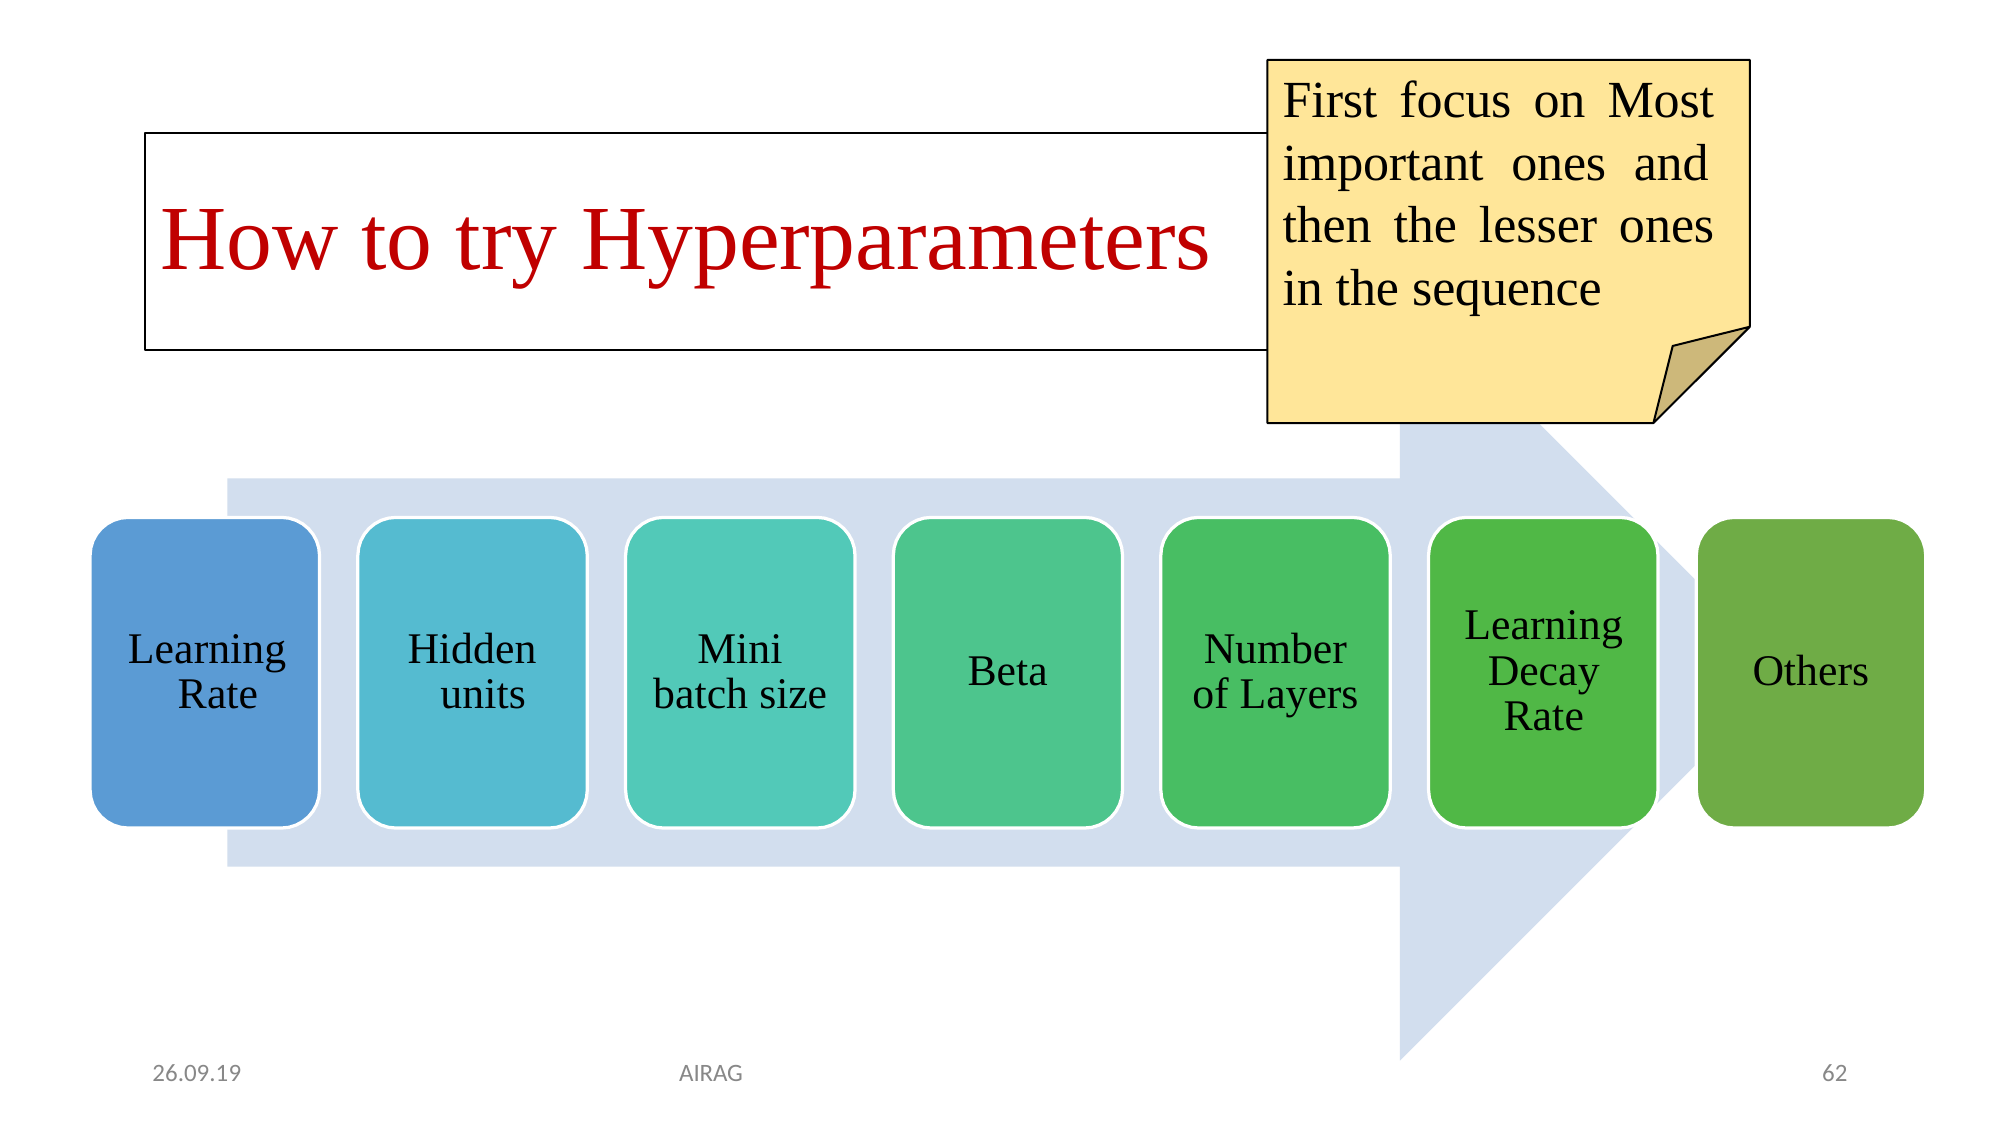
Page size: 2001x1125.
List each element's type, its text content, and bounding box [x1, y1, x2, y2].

text_box Beta [965, 639, 1051, 695]
text_box [1160, 517, 1391, 829]
text_box [1655, 539, 1696, 806]
footer 26.09.19 [150, 1060, 264, 1090]
text_box [1696, 517, 1926, 829]
text_box [227, 424, 1637, 1061]
text_box How to try Hyperparameters [158, 175, 1214, 288]
text_box [625, 517, 856, 829]
text_box Others [1750, 639, 1872, 695]
text_box Number of Layers [1190, 617, 1361, 718]
text_box [893, 517, 1123, 829]
text_box [1428, 517, 1659, 829]
text_box [90, 517, 320, 829]
text_box Learning Decay Rate [1461, 594, 1625, 740]
slide_number 62 [1817, 1060, 1852, 1090]
text_box [1655, 328, 1747, 420]
text_box [1267, 59, 1750, 424]
text_box Mini batch size [650, 617, 829, 718]
title First focus on Most important ones and then the lesser ones in the sequence [1280, 63, 1738, 316]
text_box [357, 517, 588, 829]
slide_number AIRAG [677, 1060, 1323, 1090]
text_box [145, 132, 1267, 351]
text_box Learning Rate [125, 617, 289, 718]
text_box Hidden units [405, 617, 539, 718]
